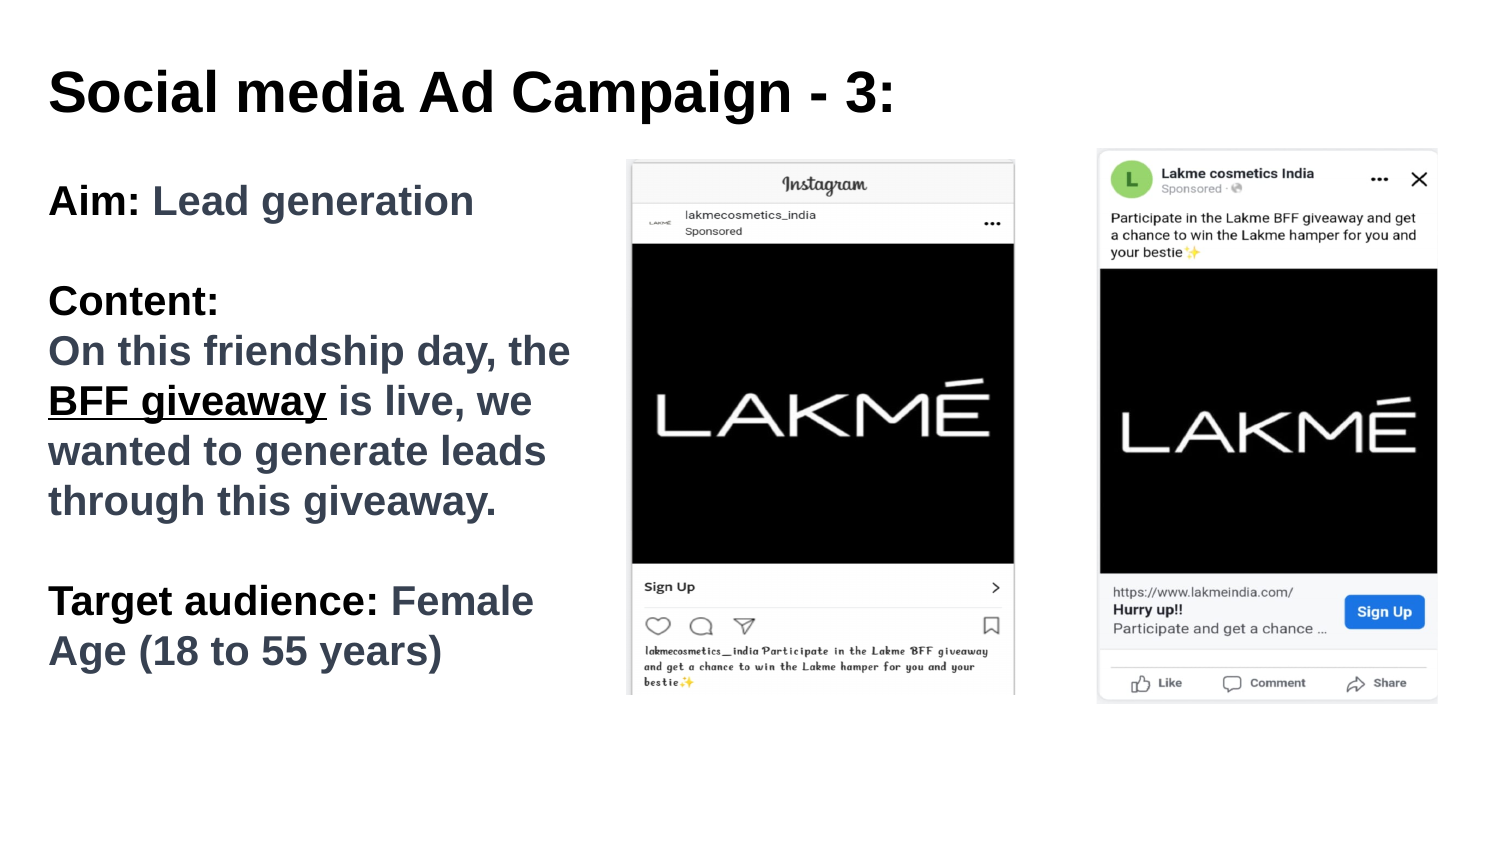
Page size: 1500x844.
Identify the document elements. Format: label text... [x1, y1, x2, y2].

picture [625, 159, 1016, 696]
text_box Social media Ad Campaign - 3: Aim: Lead generation Content: On this friendship day, the BFF giveaway is live, we wanted to generate leads through this giveaway. Target audience: Female Age (18 to 55 years) [33, 38, 1361, 844]
picture [1096, 148, 1438, 704]
